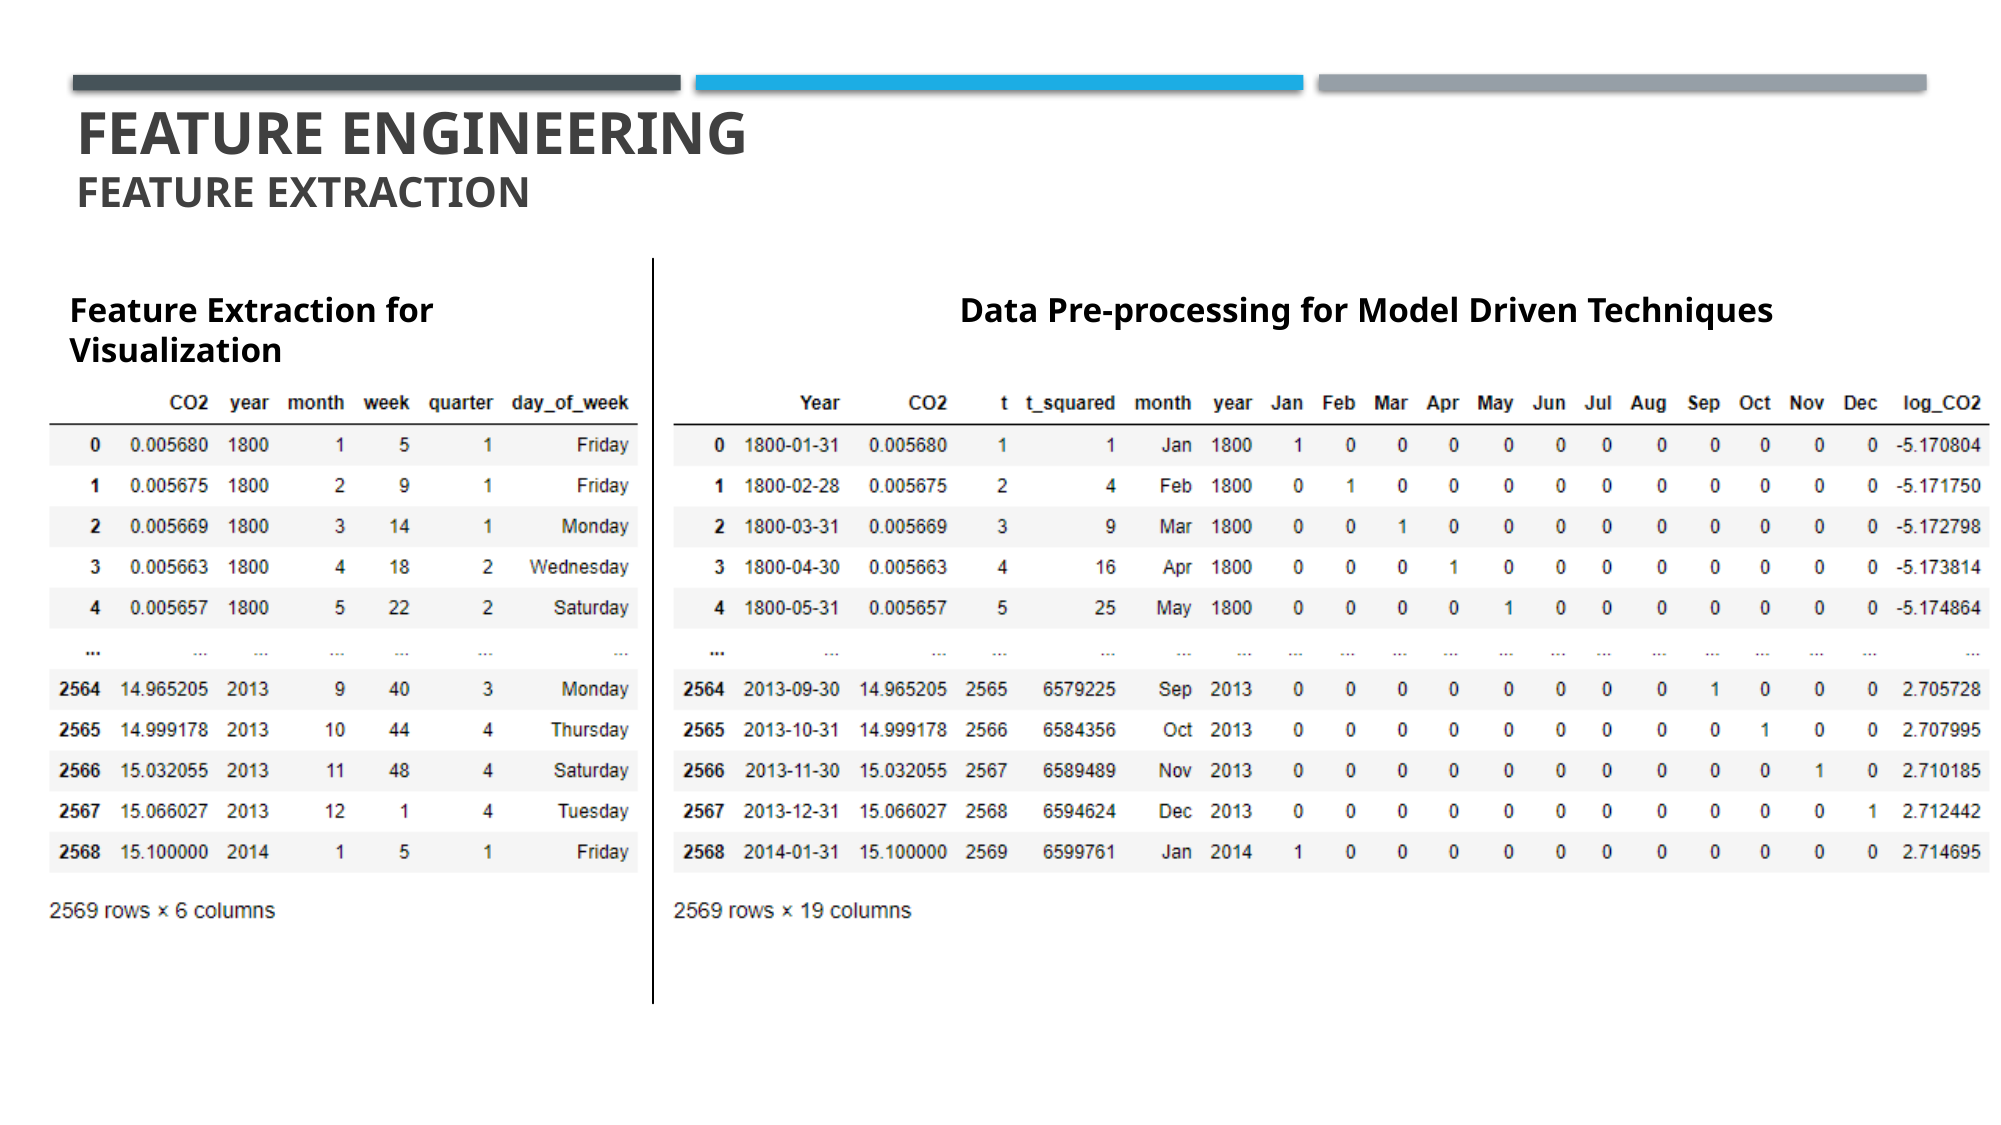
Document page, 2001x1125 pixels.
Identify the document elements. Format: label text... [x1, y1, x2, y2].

text_box Feature Extraction for Visualization [54, 281, 647, 359]
picture [662, 377, 1997, 924]
text_box Data Pre-processing for Model Driven Techniques [944, 281, 2000, 337]
picture [45, 361, 650, 935]
title Feature Engineering Feature Extraction [60, 28, 1871, 224]
